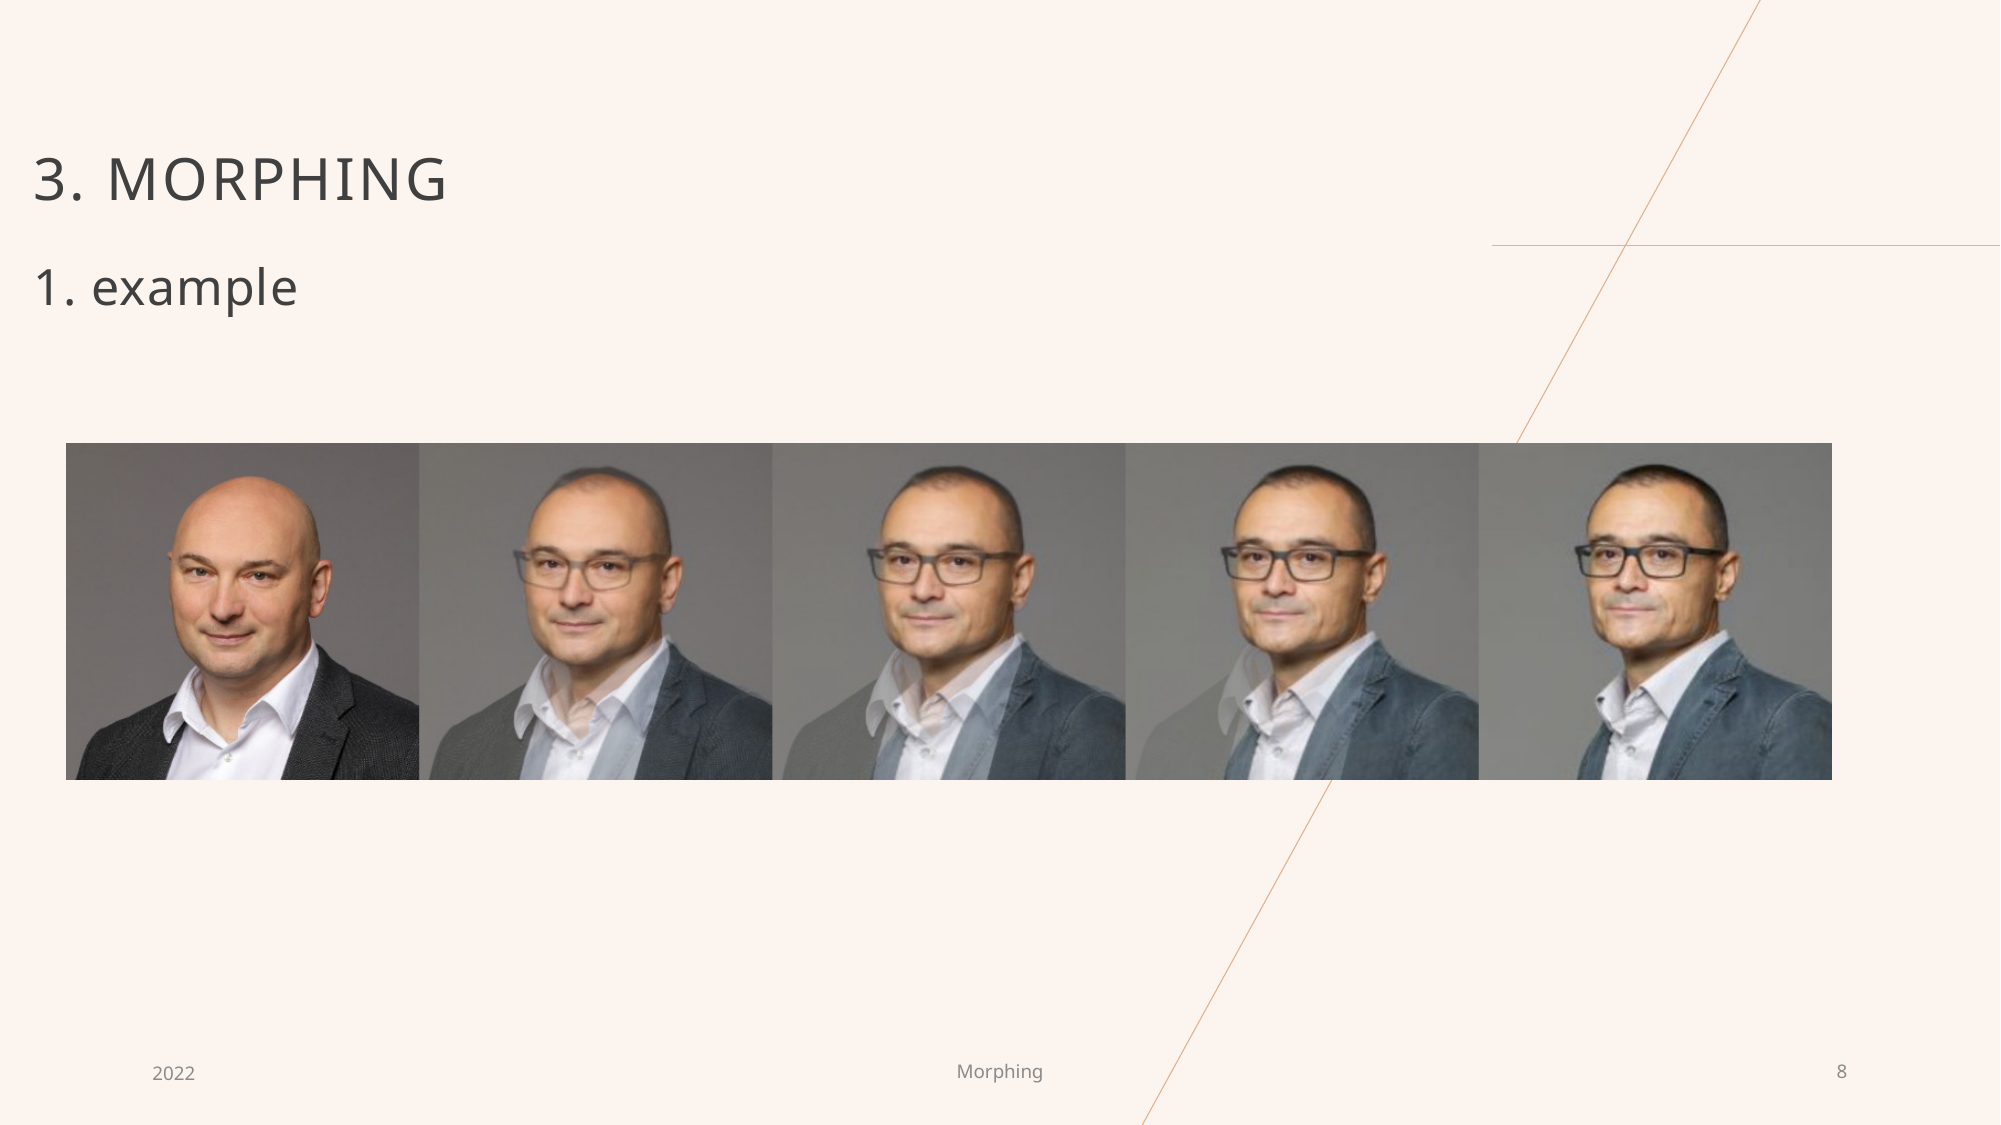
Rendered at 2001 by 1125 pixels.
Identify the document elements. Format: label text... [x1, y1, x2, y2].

picture [66, 443, 1832, 780]
slide_number 8 [1412, 1042, 1863, 1103]
slide_number 2022 [137, 1042, 588, 1103]
footer Morphing [857, 1042, 1143, 1103]
title 3. MORPHING [18, 22, 857, 221]
list 1. example [18, 248, 857, 346]
